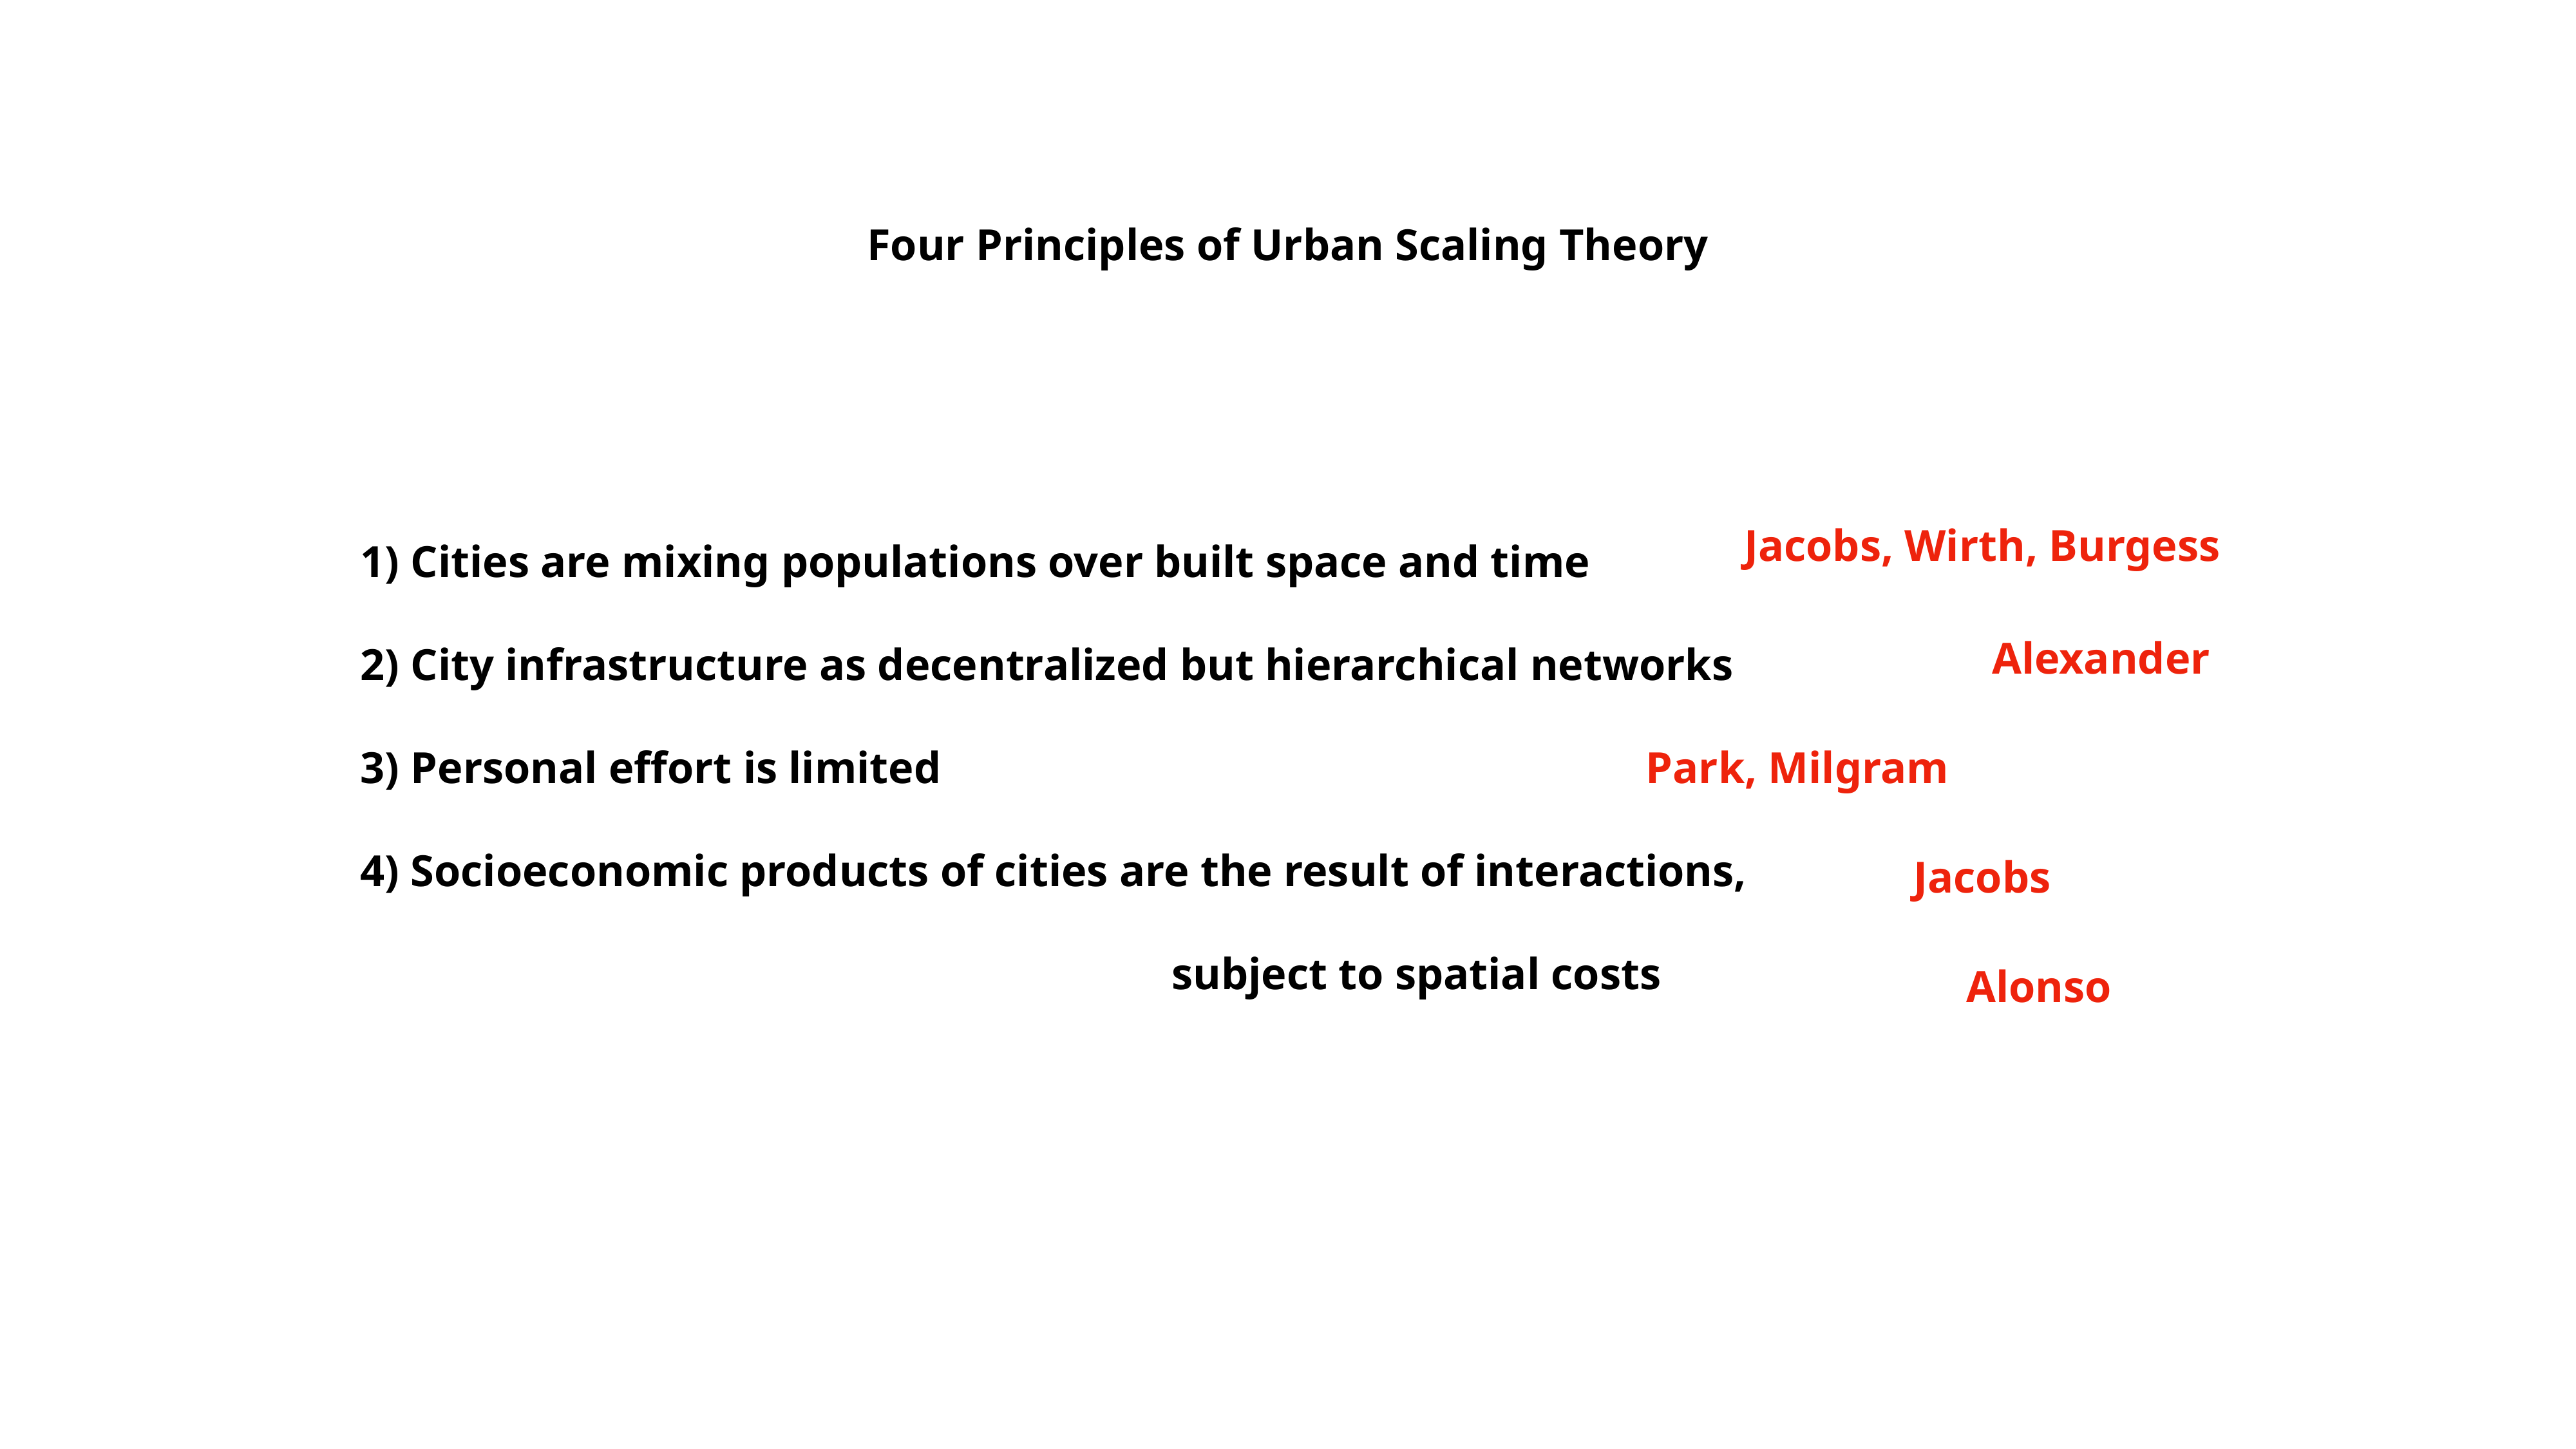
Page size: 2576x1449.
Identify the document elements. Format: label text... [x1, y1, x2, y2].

text_box Four Principles of Urban Scaling Theory [859, 210, 1717, 277]
text_box Jacobs, Wirth, Burgess [1736, 511, 2228, 578]
text_box Park, Milgram [1638, 732, 1957, 800]
text_box Jacobs [1906, 842, 2059, 909]
text_box Alexander [1984, 623, 2218, 690]
text_box 1) Cities are mixing populations over built space and time 2) City infrastructure as decentralized but hierarchical networks 3) Personal effort is limited 4) Socioeconomic products of cities are the result of interactions, subject to spatial costs [352, 526, 1756, 1005]
text_box Alonso [1958, 951, 2119, 1018]
